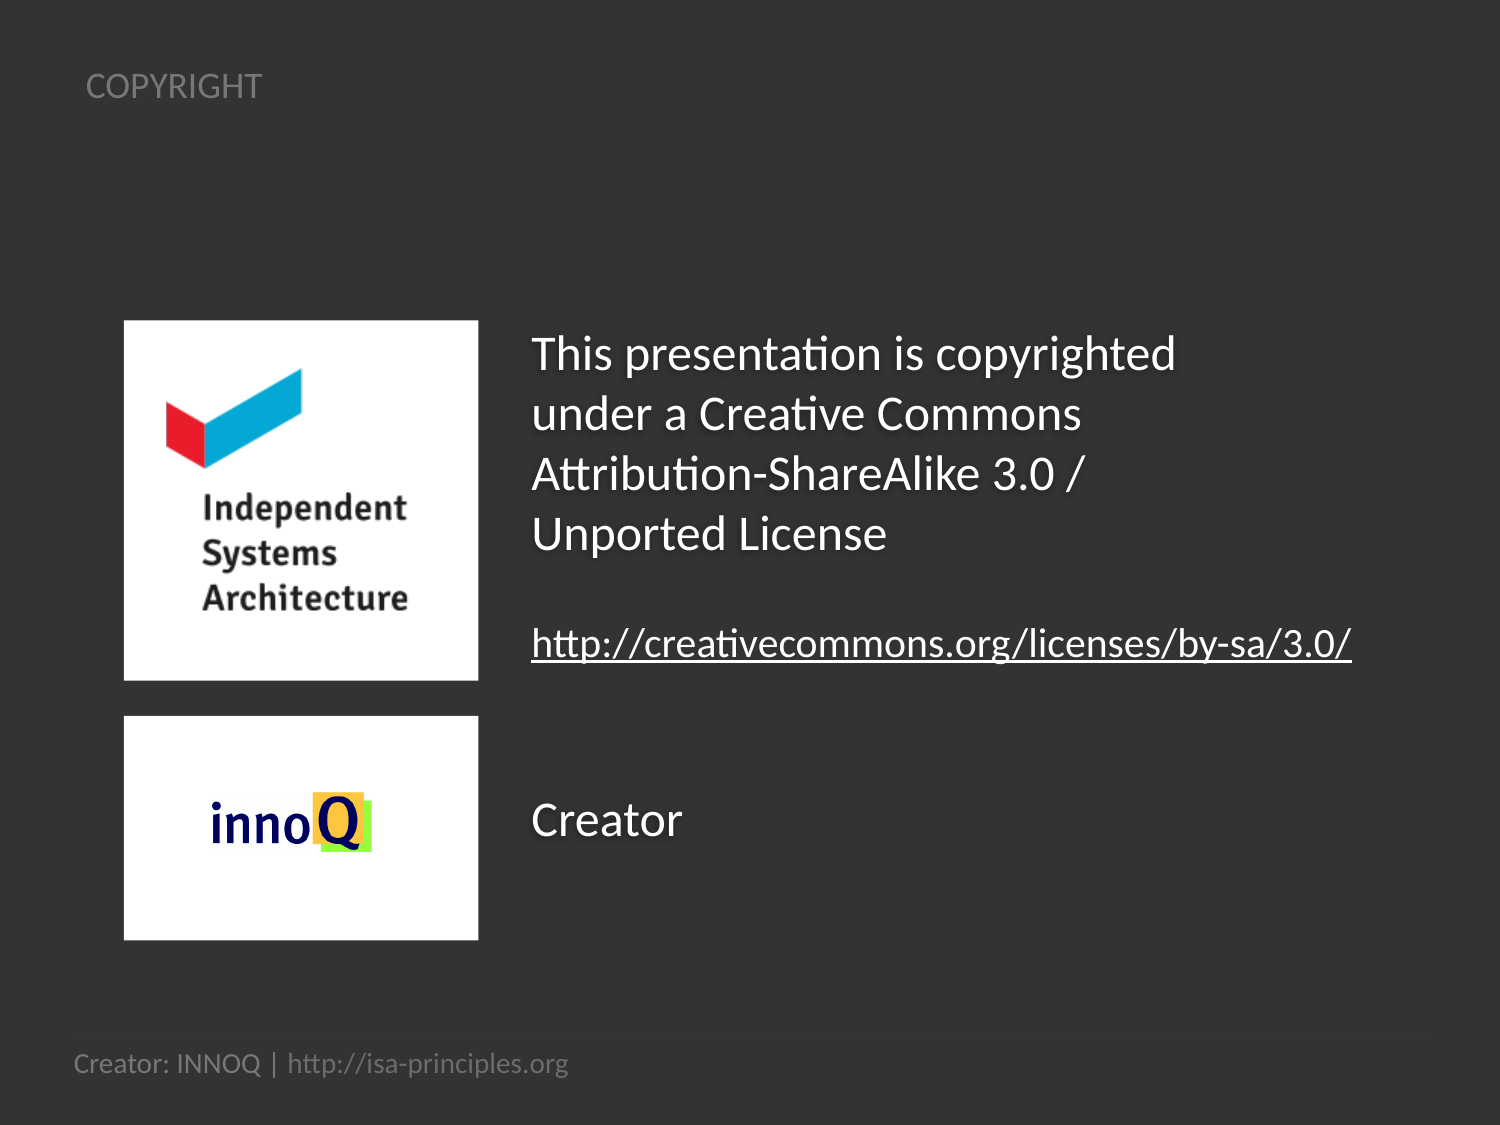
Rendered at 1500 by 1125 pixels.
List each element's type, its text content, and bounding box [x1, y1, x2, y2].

picture [212, 792, 372, 853]
text_box Creator [531, 786, 1347, 941]
text_box [122, 714, 480, 942]
text_box http://creativecommons.org/licenses/by-sa/3.0/ [531, 615, 1406, 682]
picture [100, 296, 503, 699]
list COPYRIGHT [70, 53, 930, 99]
text_box This presentation is copyrighted under a Creative Commons Attribution-ShareAlike 3.0 / Unported License [531, 320, 1347, 587]
footer Creator: INNOQ | http://isa-principles.org [73, 1040, 1427, 1083]
